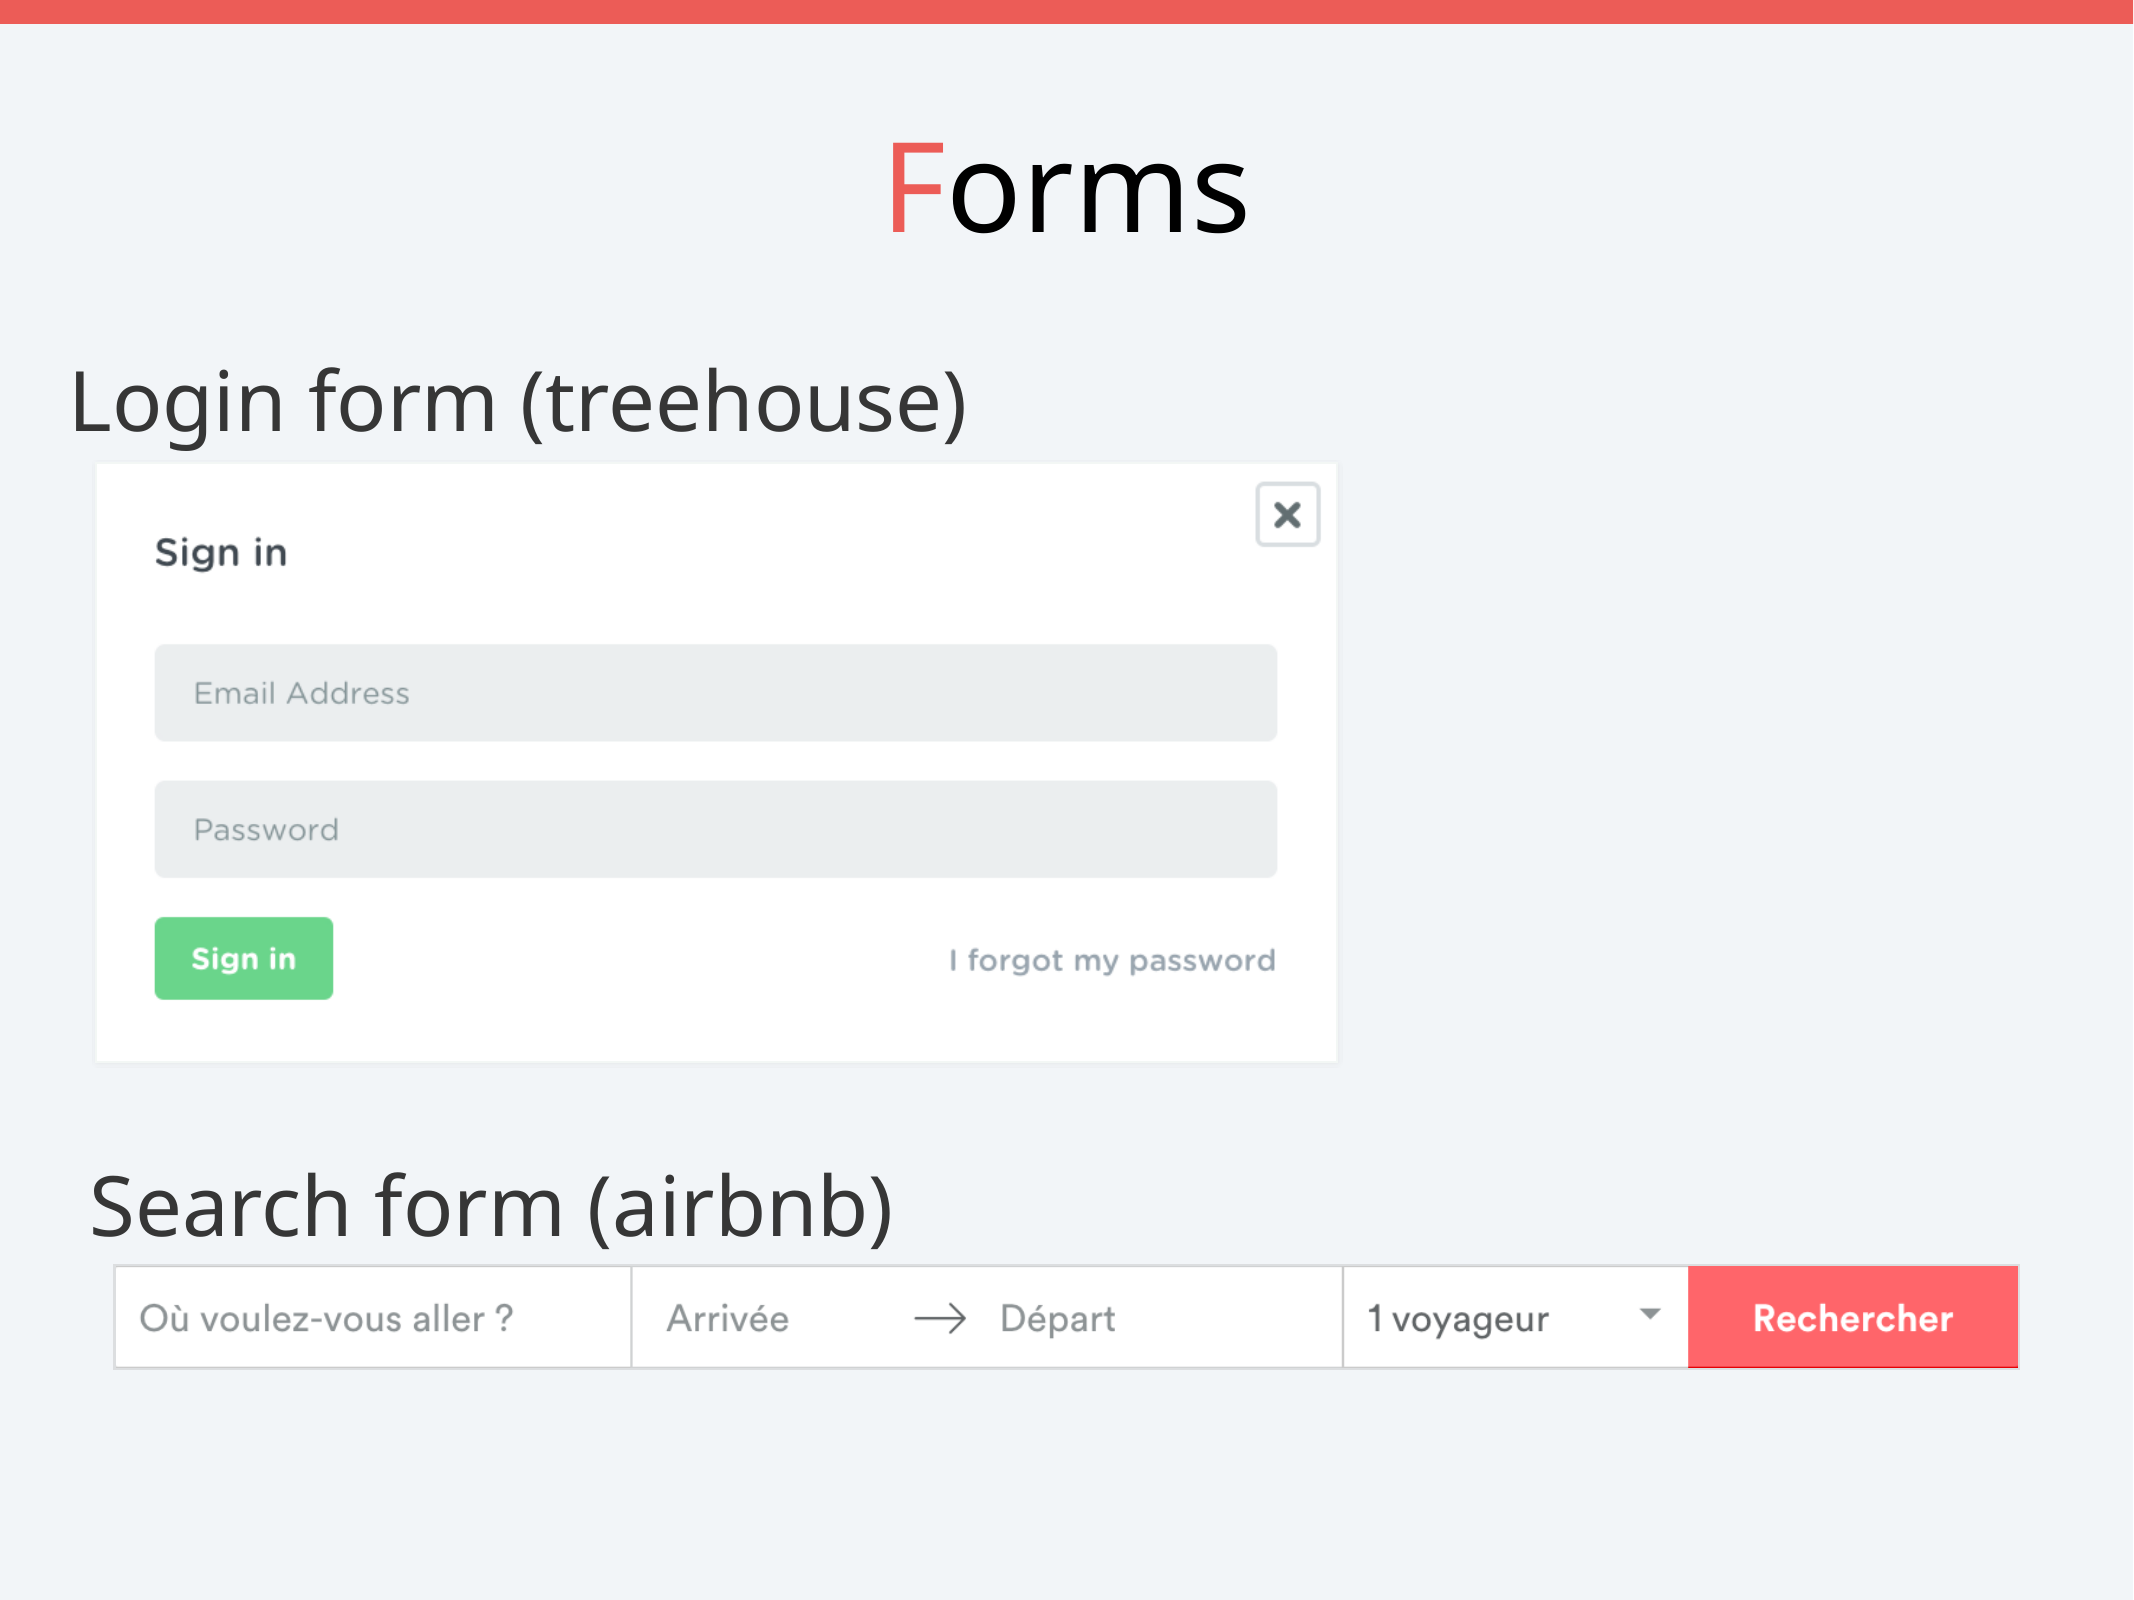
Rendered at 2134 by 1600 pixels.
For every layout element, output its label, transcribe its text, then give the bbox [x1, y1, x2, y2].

picture [115, 1265, 2018, 1369]
text_box Forms [875, 101, 1258, 264]
text_box Search form (airbnb) [83, 1147, 902, 1260]
picture [96, 463, 1337, 1061]
text_box Login form (treehouse) [62, 341, 975, 455]
